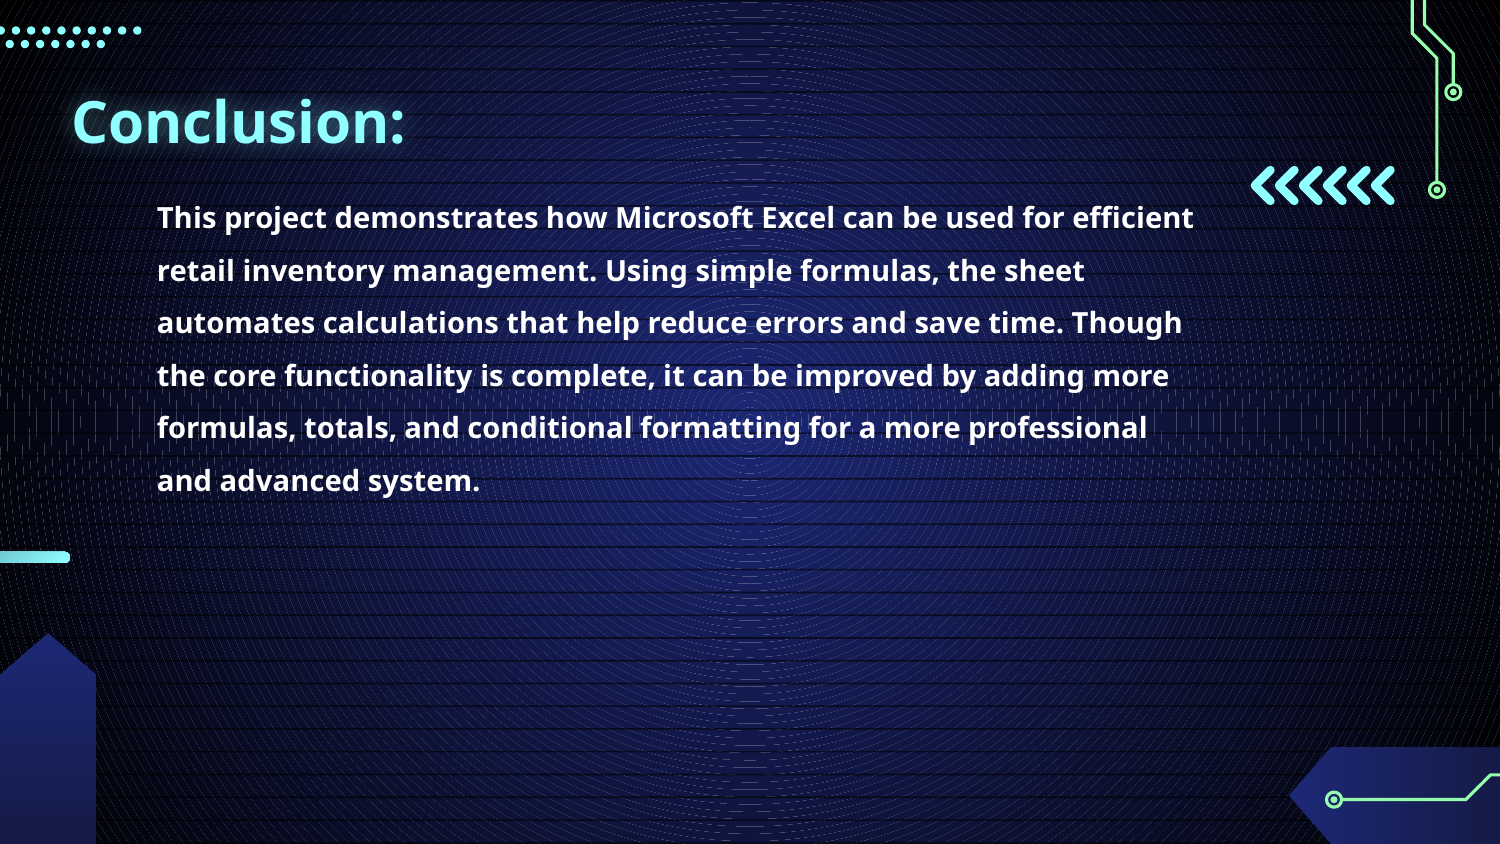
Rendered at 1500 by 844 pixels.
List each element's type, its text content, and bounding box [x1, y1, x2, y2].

title Conclusion: [56, 73, 1323, 168]
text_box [1249, 165, 1396, 206]
list This project demonstrates how Microsoft Excel can be used for efficient retail inventory management. Using simple formulas, the sheet automates calculations that help reduce errors and save time. Though the core functionality is complete, it can be improved by adding more formulas, totals, and conditional formatting for a more professional and advanced system. [116, 167, 1226, 756]
